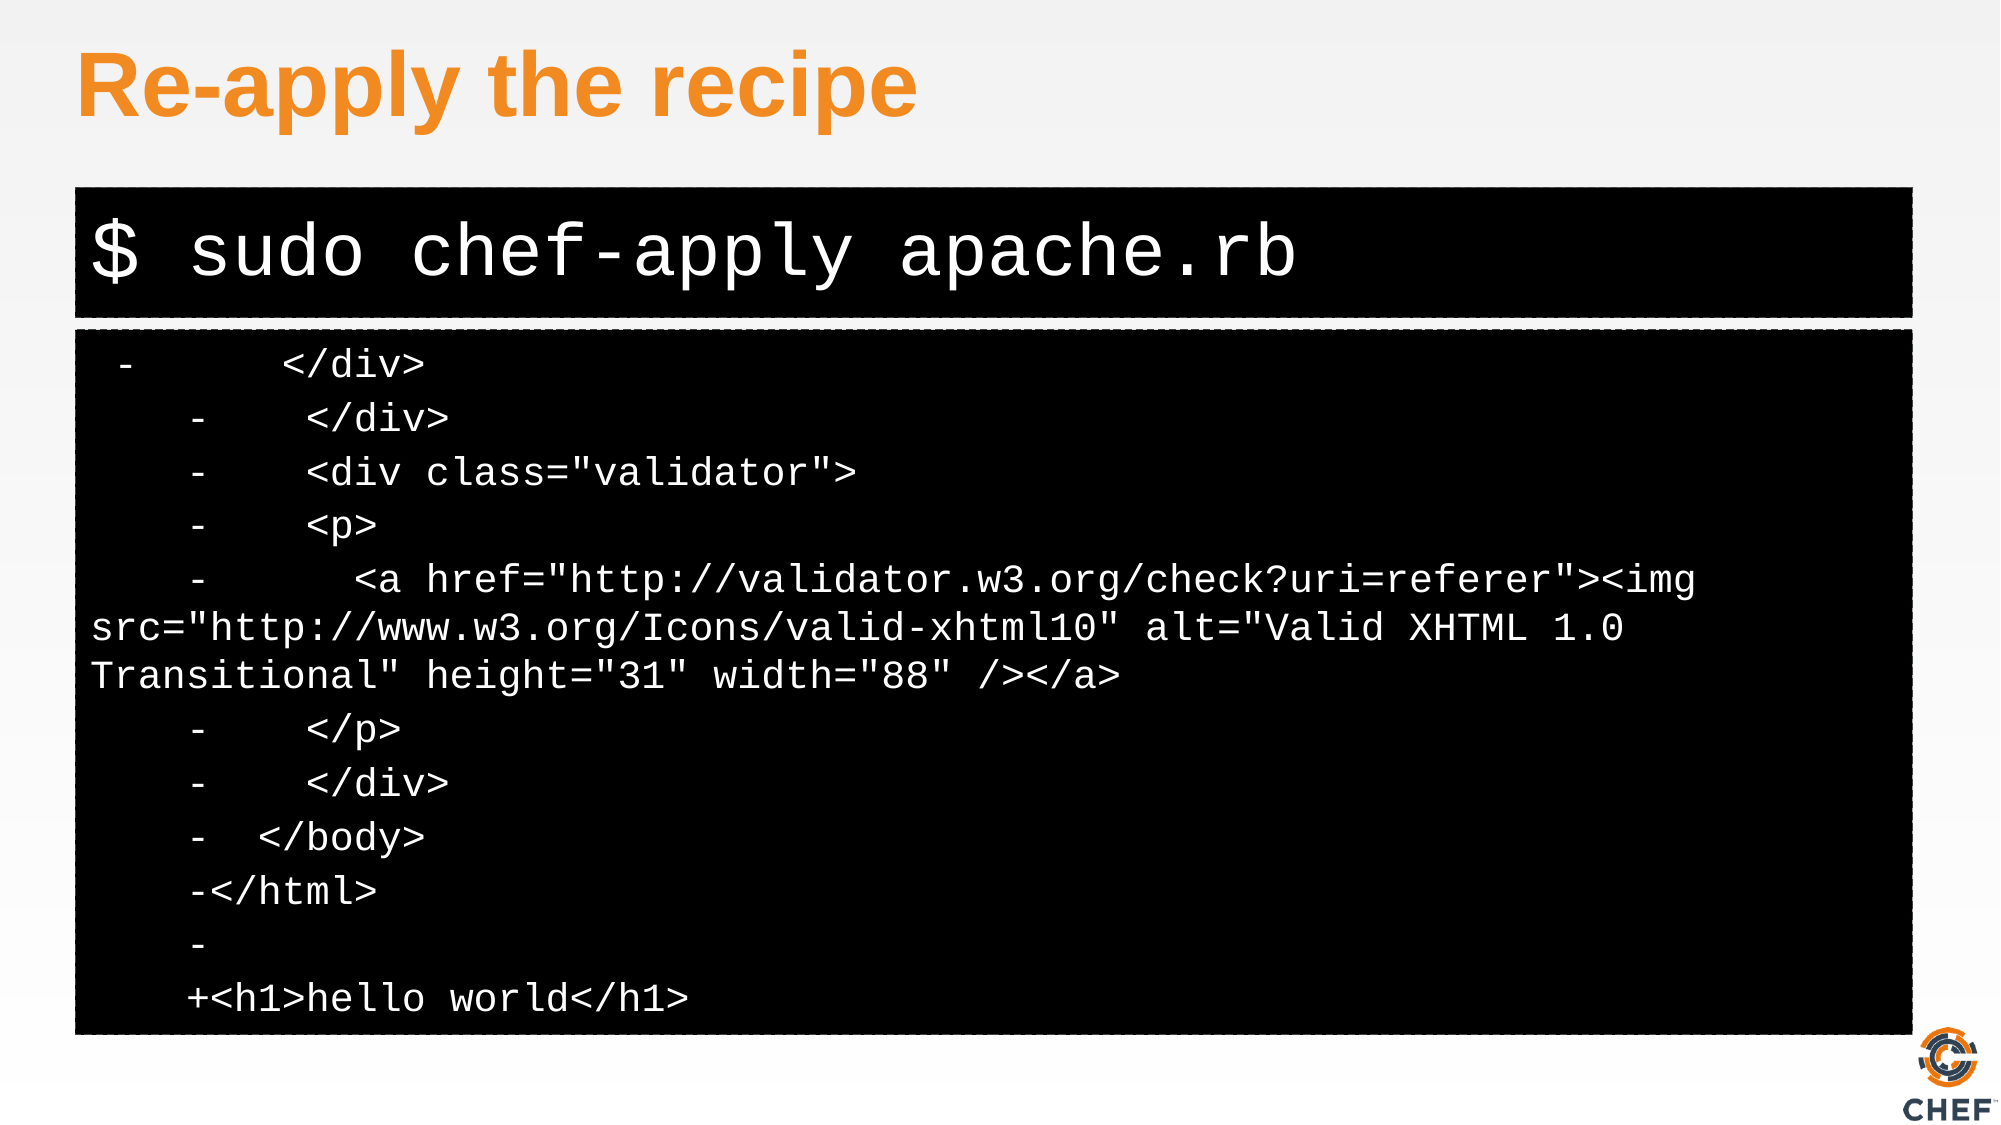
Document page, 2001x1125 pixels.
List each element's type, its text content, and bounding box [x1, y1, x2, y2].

title Re-apply the recipe [75, 37, 1913, 140]
list sudo chef-apply apache.rb [172, 201, 1908, 291]
list - </div> - </div> - <div class="validator"> - <p> - <a href="http://validator.w3.org/check?uri=referer"><img src="http://www.w3.org/Icons/valid-xhtml10" alt="Valid XHTML 1.0 Transitional" height="31" width="88" /></a> - </p> - </div> - </body> -</html> - +<h1>hello world</h1> [75, 329, 1913, 1035]
picture [1903, 1027, 1998, 1121]
